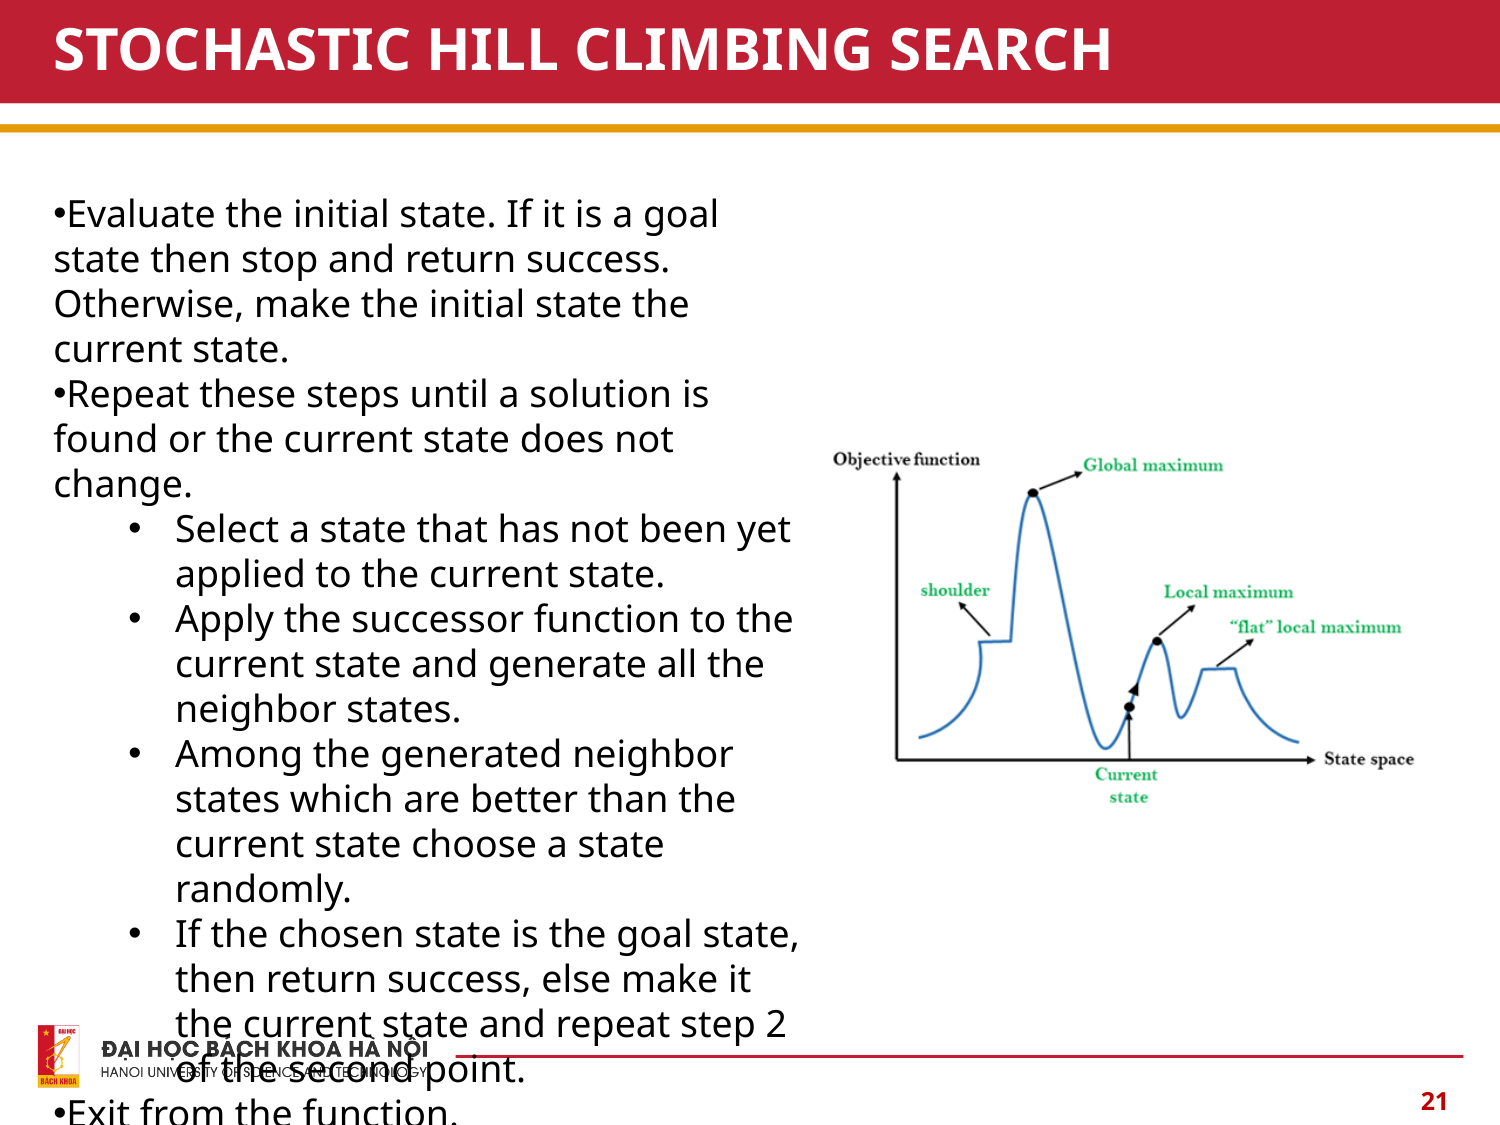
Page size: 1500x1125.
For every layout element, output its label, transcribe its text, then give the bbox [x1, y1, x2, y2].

text_box Evaluate the initial state. If it is a goal state then stop and return success. Otherwise, make the initial state the current state. Repeat these steps until a solution is found or the current state does not change. Select a state that has not been yet applied to the current state. Apply the successor function to the current state and generate all the neighbor states. Among the generated neighbor states which are better than the current state choose a state randomly. If the chosen state is the goal state, then return success, else make it the current state and repeat step 2 of the second point. Exit from the function. [38, 182, 818, 1125]
title STOCHASTIC HILL CLIMBING SEARCH [38, 12, 1462, 87]
slide_number 21 [1126, 1078, 1464, 1125]
picture [0, 0, 1500, 1125]
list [830, 433, 1423, 811]
